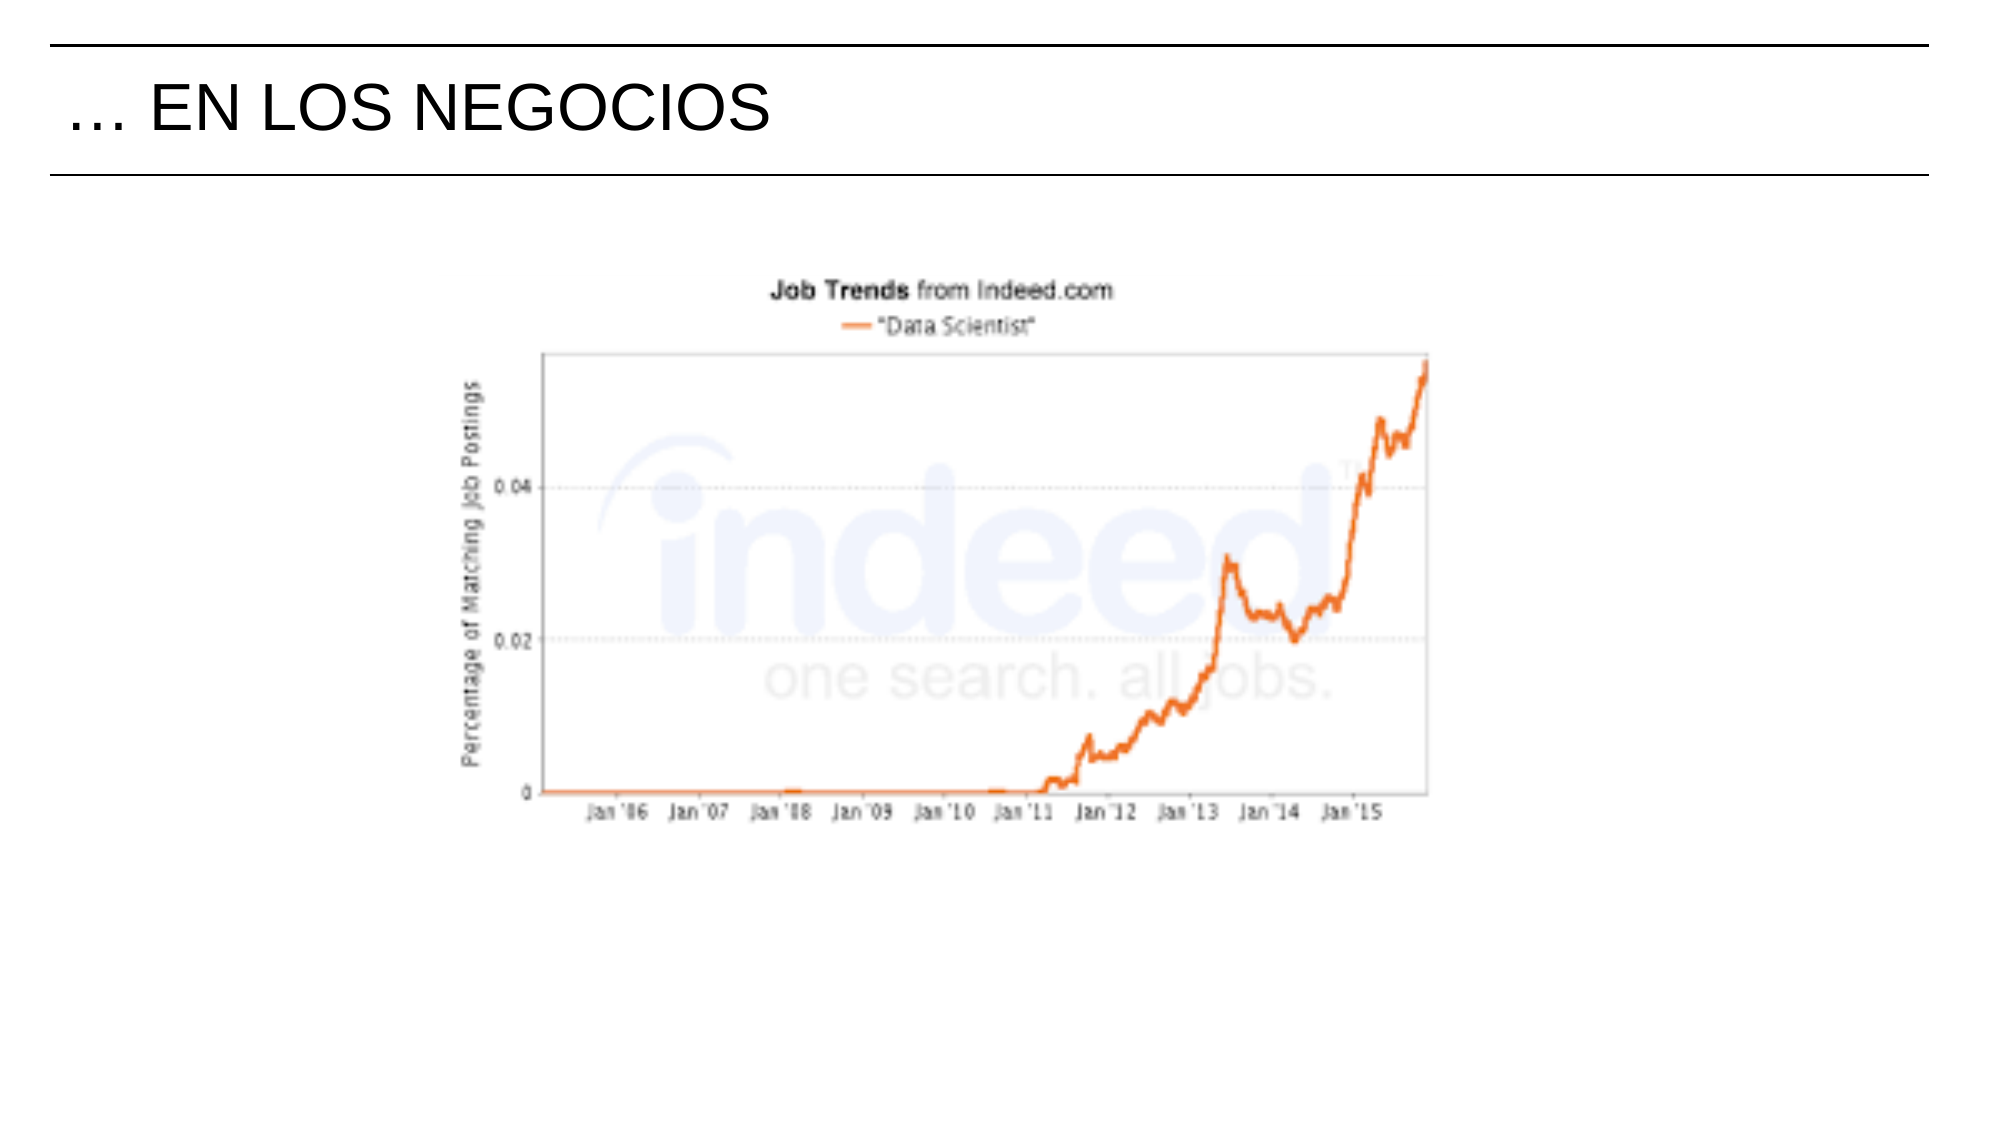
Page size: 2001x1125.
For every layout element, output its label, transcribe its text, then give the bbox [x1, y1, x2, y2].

picture [439, 274, 1443, 831]
title … EN LOS NEGOCIOS [49, 64, 1929, 153]
